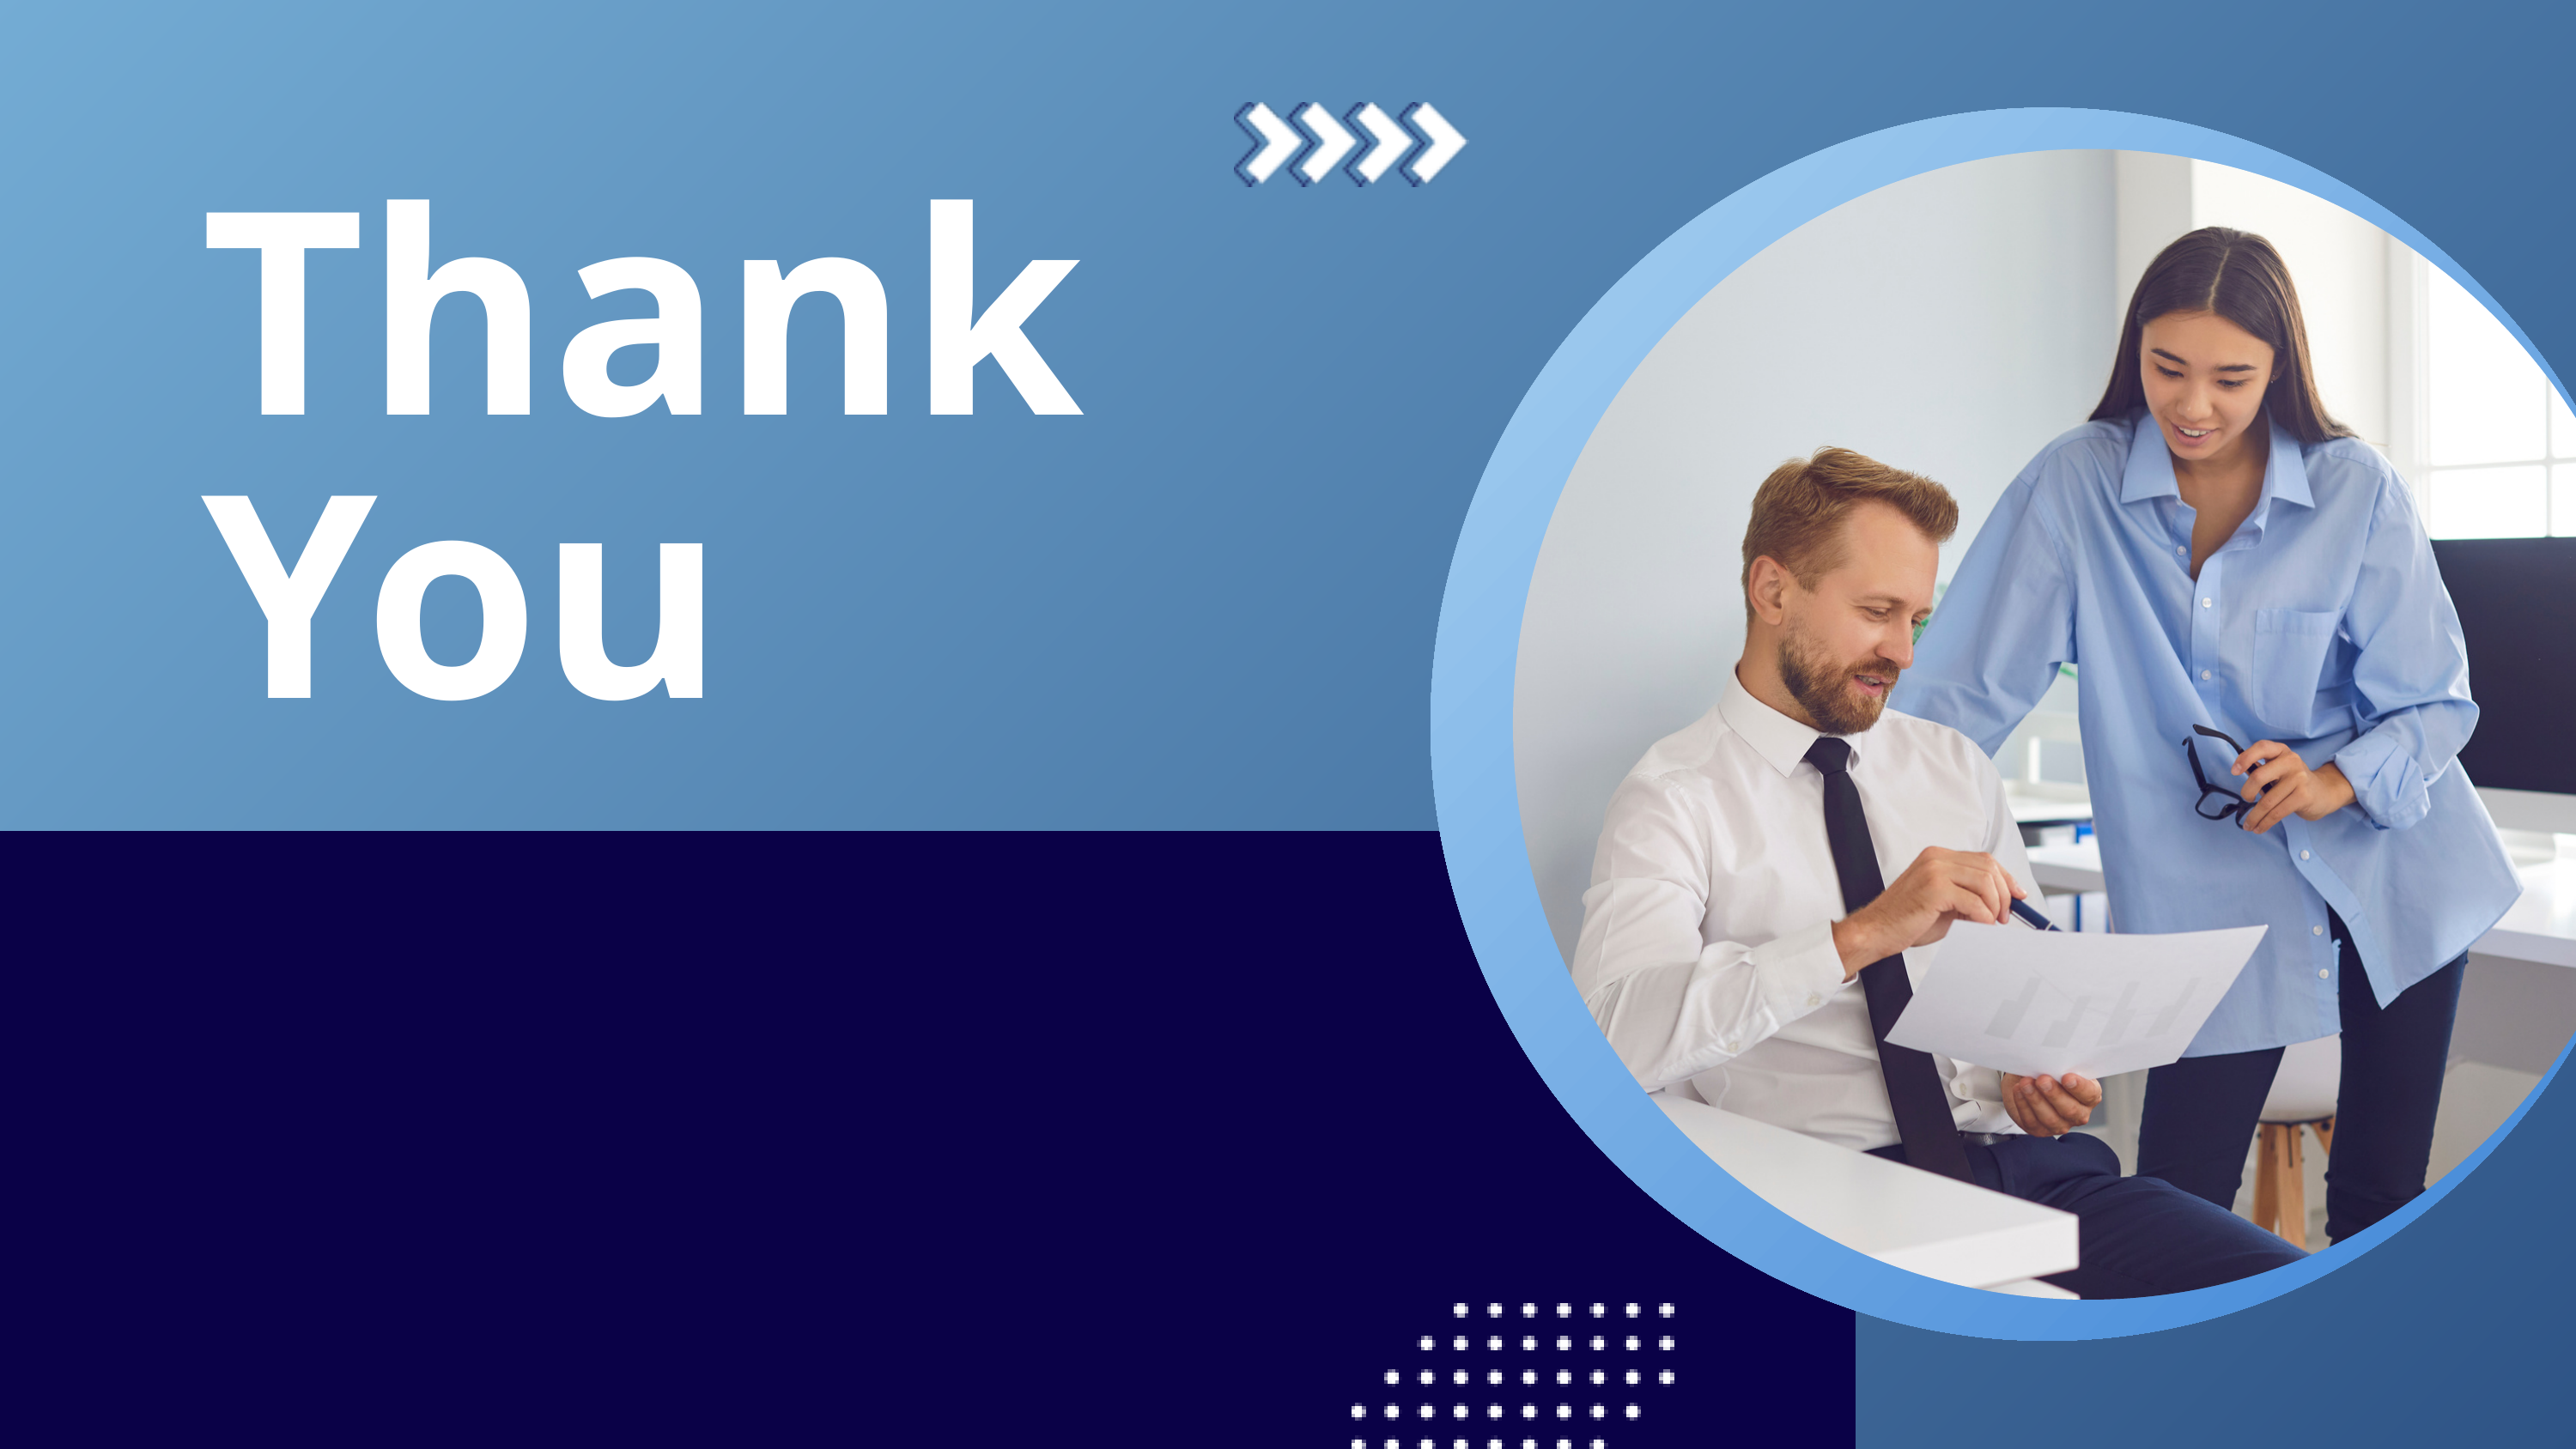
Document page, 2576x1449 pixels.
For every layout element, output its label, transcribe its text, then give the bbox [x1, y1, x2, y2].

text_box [1512, 149, 2576, 1300]
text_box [0, 830, 1856, 1449]
text_box Thank You [201, 189, 1425, 755]
text_box [1234, 102, 1470, 187]
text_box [1430, 107, 2576, 1342]
